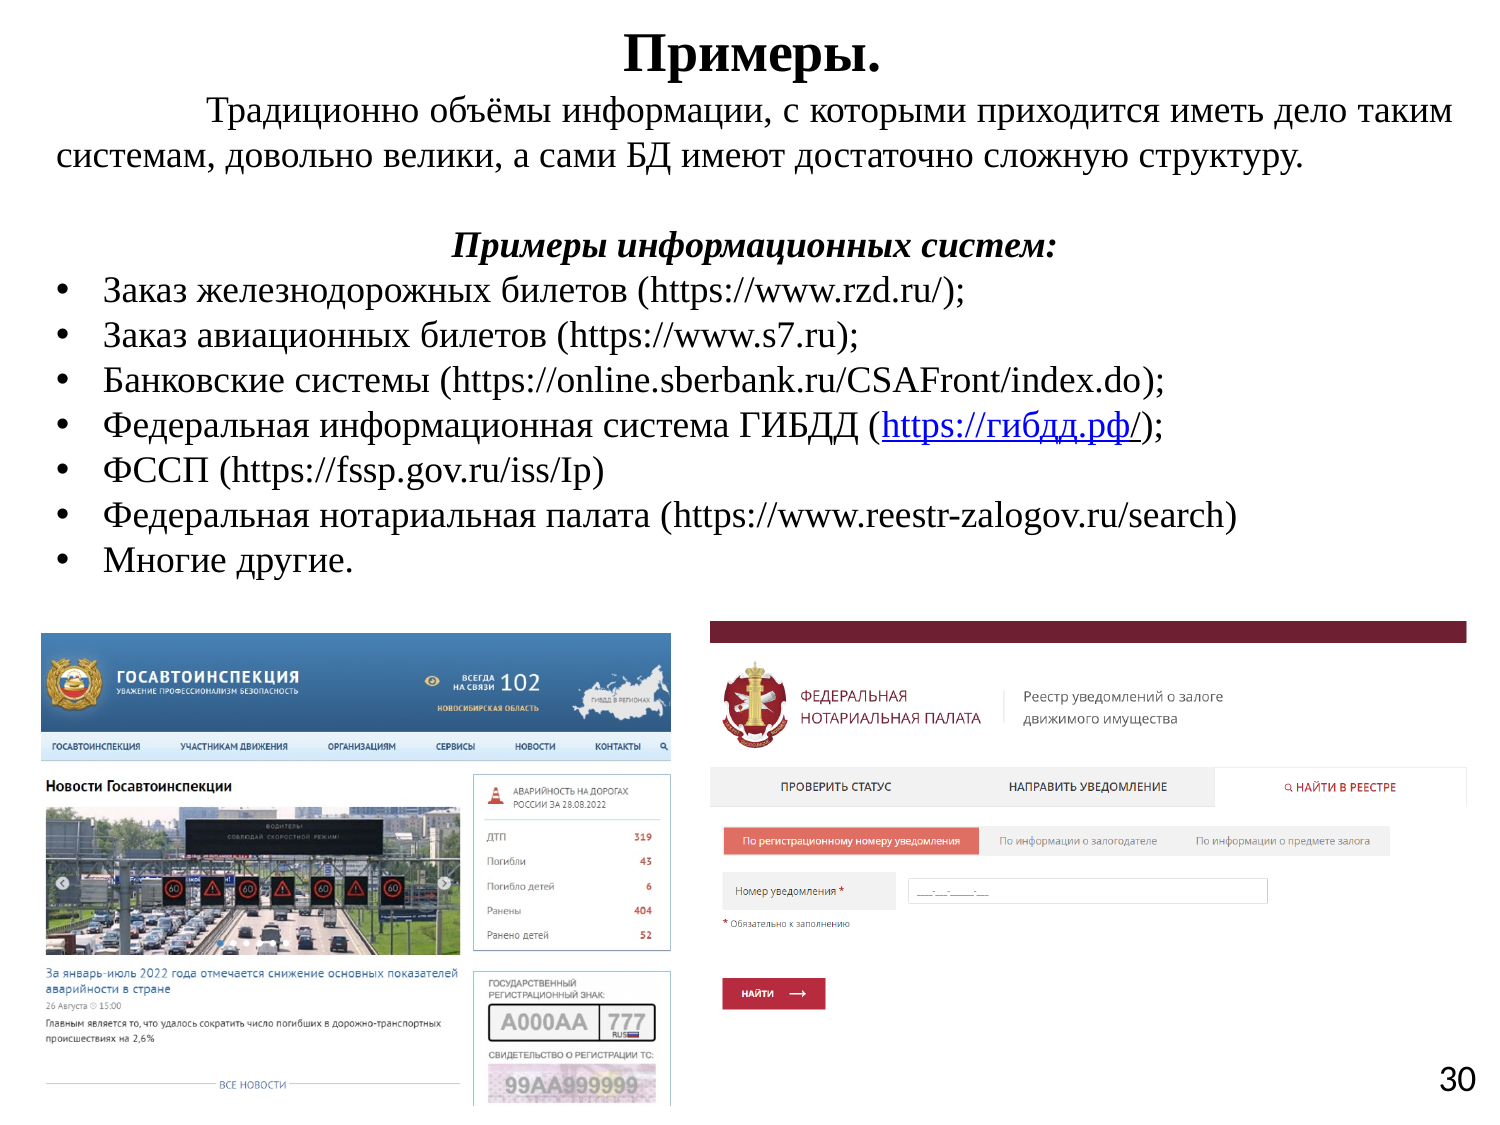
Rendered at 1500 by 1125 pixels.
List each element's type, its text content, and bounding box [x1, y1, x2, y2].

picture [40, 633, 671, 1107]
text_box 30 [1423, 1046, 1492, 1107]
title Примеры. [32, 7, 1473, 90]
picture [708, 621, 1470, 1014]
text_box Традиционно объёмы информации, с которыми приходится иметь дело таким системам, довольно велики, а сами БД имеют достаточно сложную структуру. Примеры информационных систем: Заказ железнодорожных билетов (https://www.rzd.ru/); Заказ авиационных билетов (https://www.s7.ru); Банковские системы (https://online.sberbank.ru/CSAFront/index.do); Федеральная информационная система ГИБДД (https://гибдд.рф/); ФССП (https://fssp.gov.ru/iss/Ip) Федеральная нотариальная палата (https://www.reestr-zalogov.ru/search) Многие другие. [41, 78, 1469, 588]
